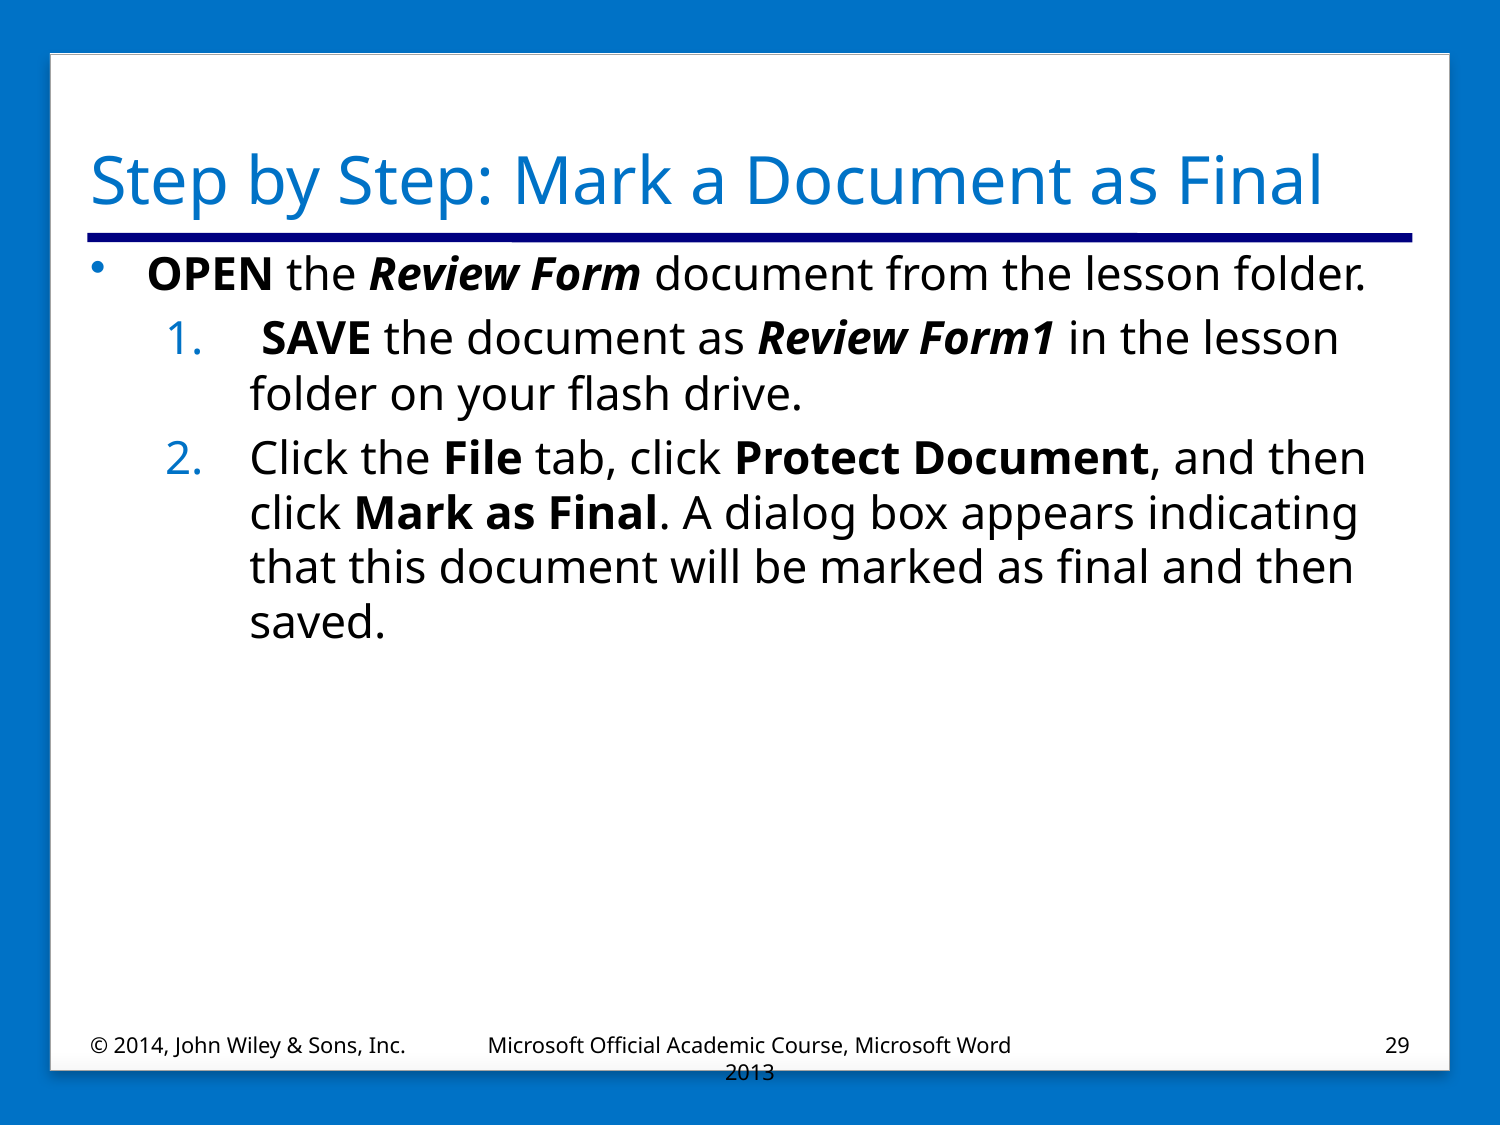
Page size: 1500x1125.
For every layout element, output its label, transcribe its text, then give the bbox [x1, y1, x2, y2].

slide_number © 2014, John Wiley & Sons, Inc. [74, 1024, 426, 1103]
title Step by Step: Mark a Document as Final [74, 74, 1426, 226]
list OPEN the Review Form document from the lesson folder. SAVE the document as Review Form1 in the lesson folder on your flash drive. Click the File tab, click Protect Document, and then click Mark as Final. A dialog box appears indicating that this document will be marked as final and then saved. [75, 237, 1425, 1063]
slide_number 29 [1074, 1024, 1426, 1103]
footer Microsoft Official Academic Course, Microsoft Word 2013 [449, 1024, 1051, 1103]
